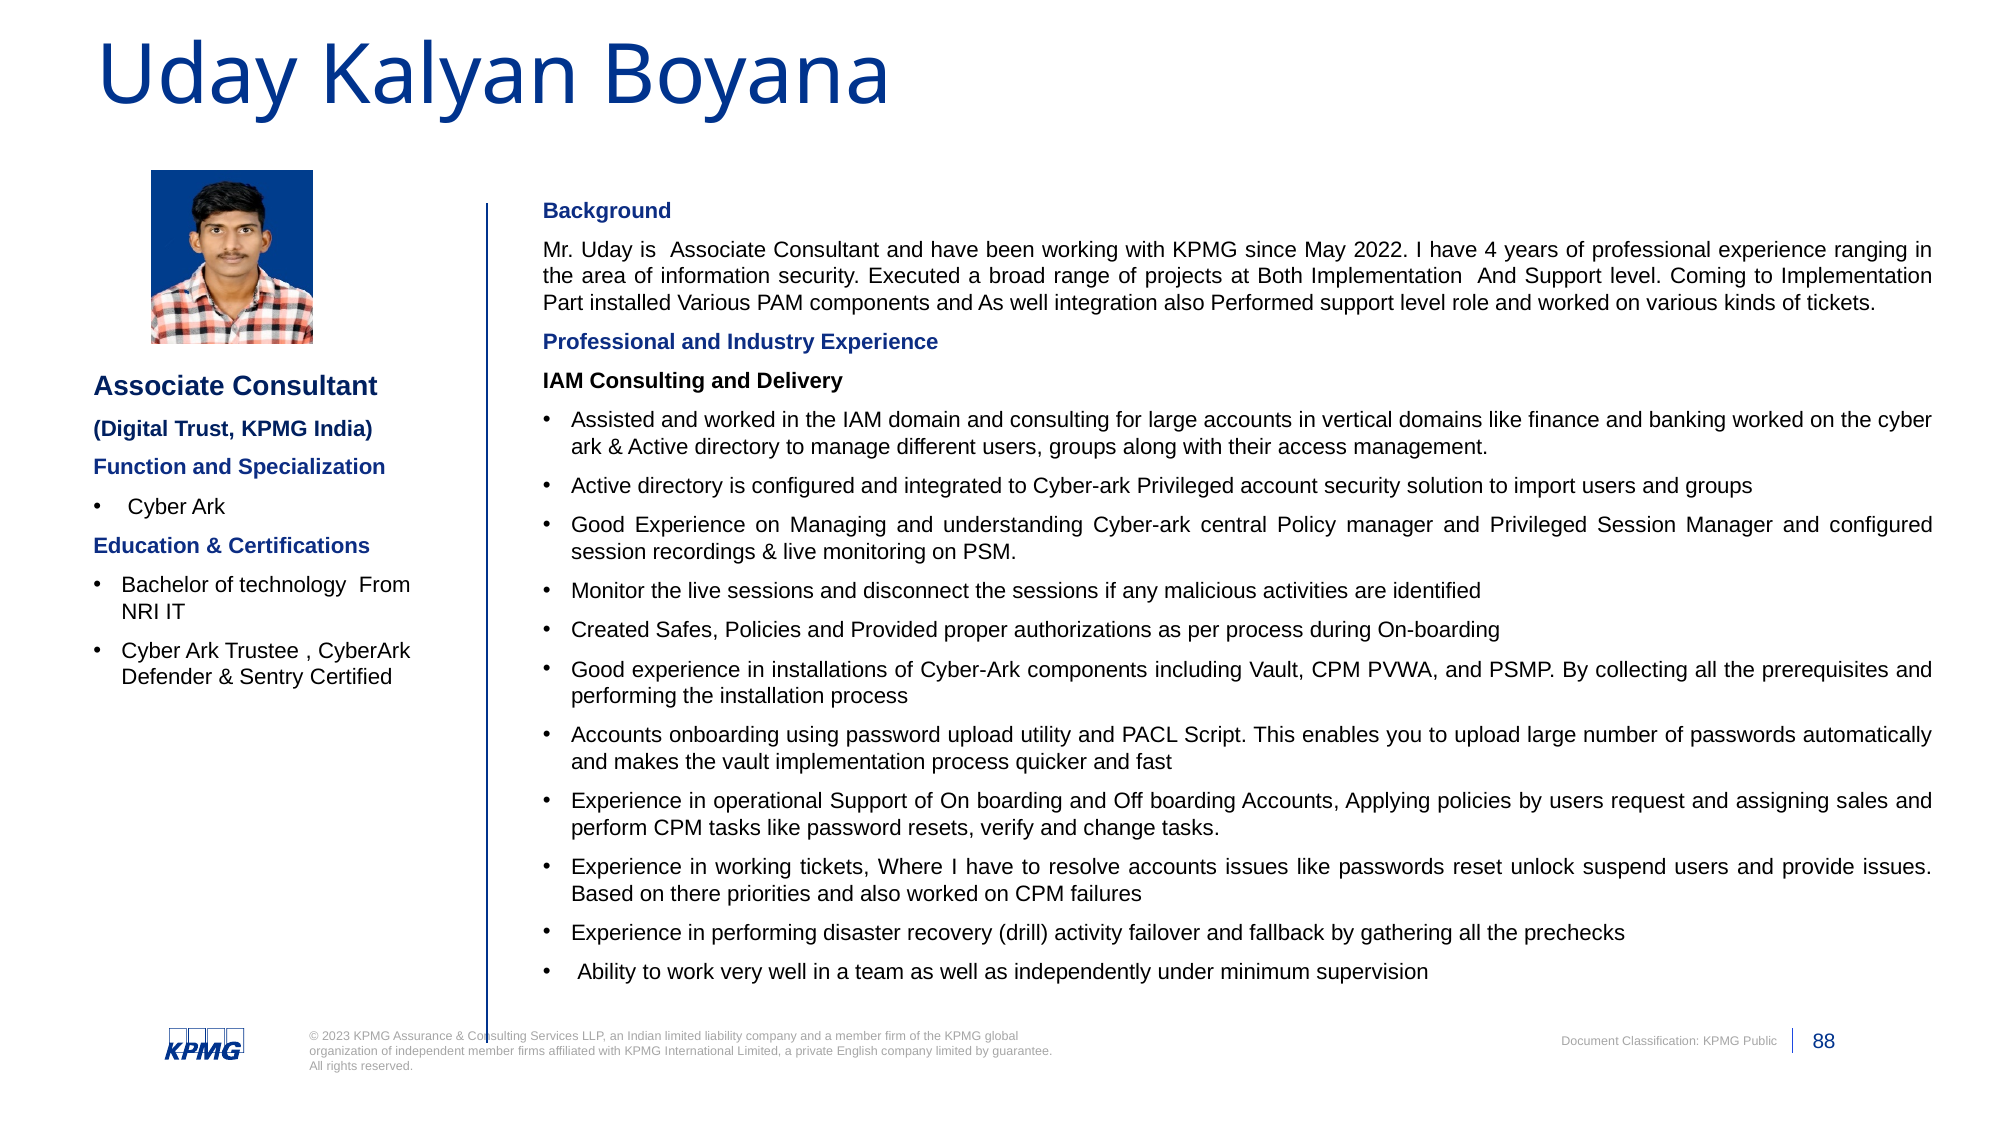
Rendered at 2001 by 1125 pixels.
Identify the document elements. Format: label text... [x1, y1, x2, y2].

text_box Uday Kalyan Boyana [96, 47, 1903, 136]
text_box Associate Consultant (Digital Trust, KPMG India) Function and Specialization Cyber Ark Education & Certifications Bachelor of technology From NRI IT Cyber Ark Trustee , CyberArk Defender & Sentry Certified [84, 358, 464, 738]
text_box Background Mr. Uday is Associate Consultant and have been working with KPMG since May 2022. I have 4 years of professional experience ranging in the area of information security. Executed a broad range of projects at Both Implementation And Support level. Coming to Implementation Part installed Various PAM components and As well integration also Performed support level role and worked on various kinds of tickets. Professional and Industry Experience IAM Consulting and Delivery Assisted and worked in the IAM domain and consulting for large accounts in vertical domains like finance and banking worked on the cyber ark & Active directory to manage different users, groups along with their access management. Active directory is configured and integrated to Cyber-ark Privileged account security solution to import users and groups Good Experience on Managing and understanding Cyber-ark central Policy manager and Privileged Session Manager and configured session recordings & live monitoring on PSM. Monitor the live sessions and disconnect the sessions if any malicious activities are identified Created Safes, Policies and Provided proper authorizations as per process during On-boarding Good experience in installations of Cyber-Ark components including Vault, CPM PVWA, and PSMP. By collecting all the prerequisites and performing the installation process Accounts onboarding using password upload utility and PACL Script. This enables you to upload large number of passwords automatically and makes the vault implementation process quicker and fast Experience in operational Support of On boarding and Off boarding Accounts, Applying policies by users request and assigning sales and perform CPM tasks like password resets, verify and change tasks. Experience in working tickets, Where I have to resolve accounts issues like passwords reset unlock suspend users and provide issues. Based on there priorities and also worked on CPM failures Experience in performing disaster recovery (drill) activity failover and fallback by gathering all the prechecks Ability to work very well in a team as well as independently under minimum supervision [533, 186, 1945, 1071]
picture [151, 170, 313, 344]
